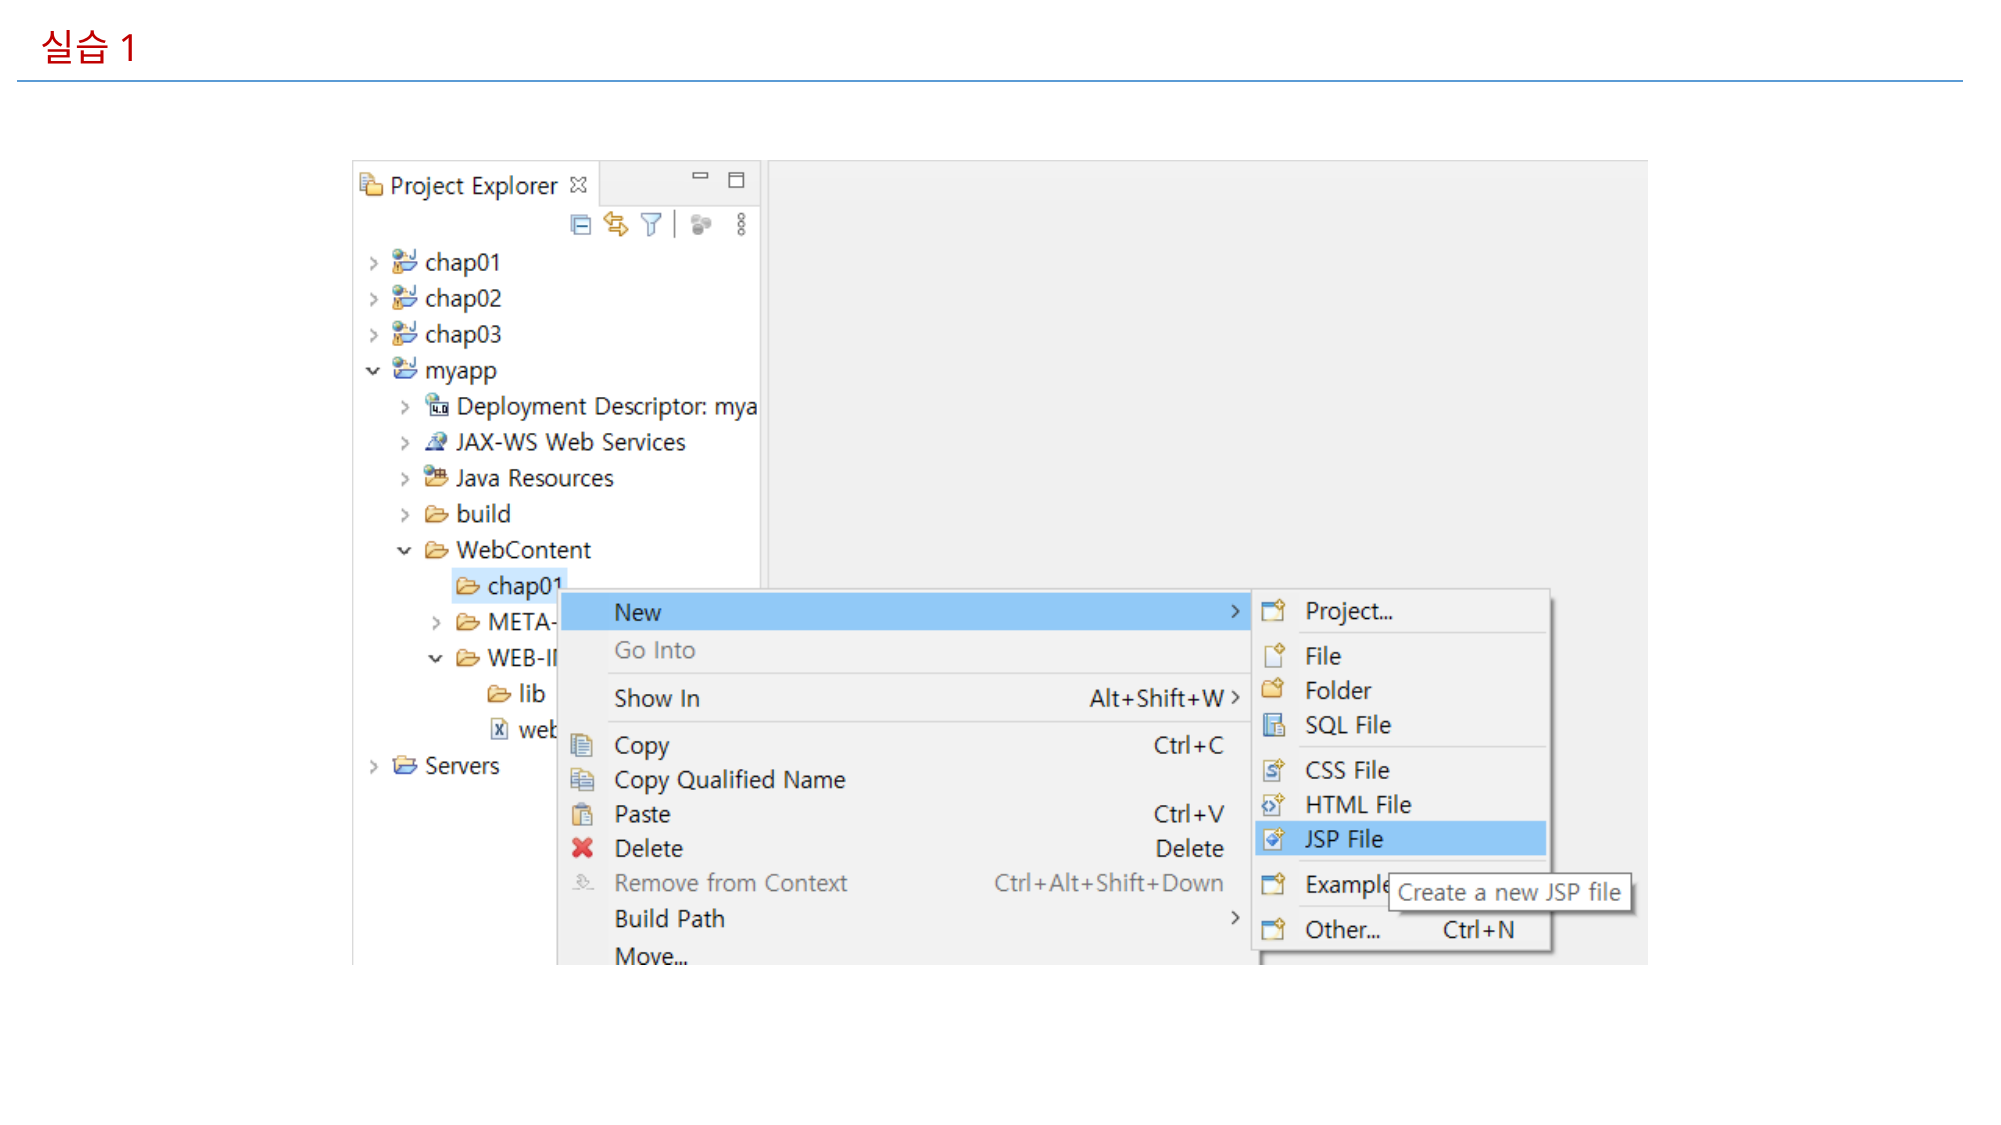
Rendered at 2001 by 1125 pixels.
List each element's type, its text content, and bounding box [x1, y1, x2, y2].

text_box 실습1 [25, 16, 729, 77]
picture [352, 160, 1648, 965]
